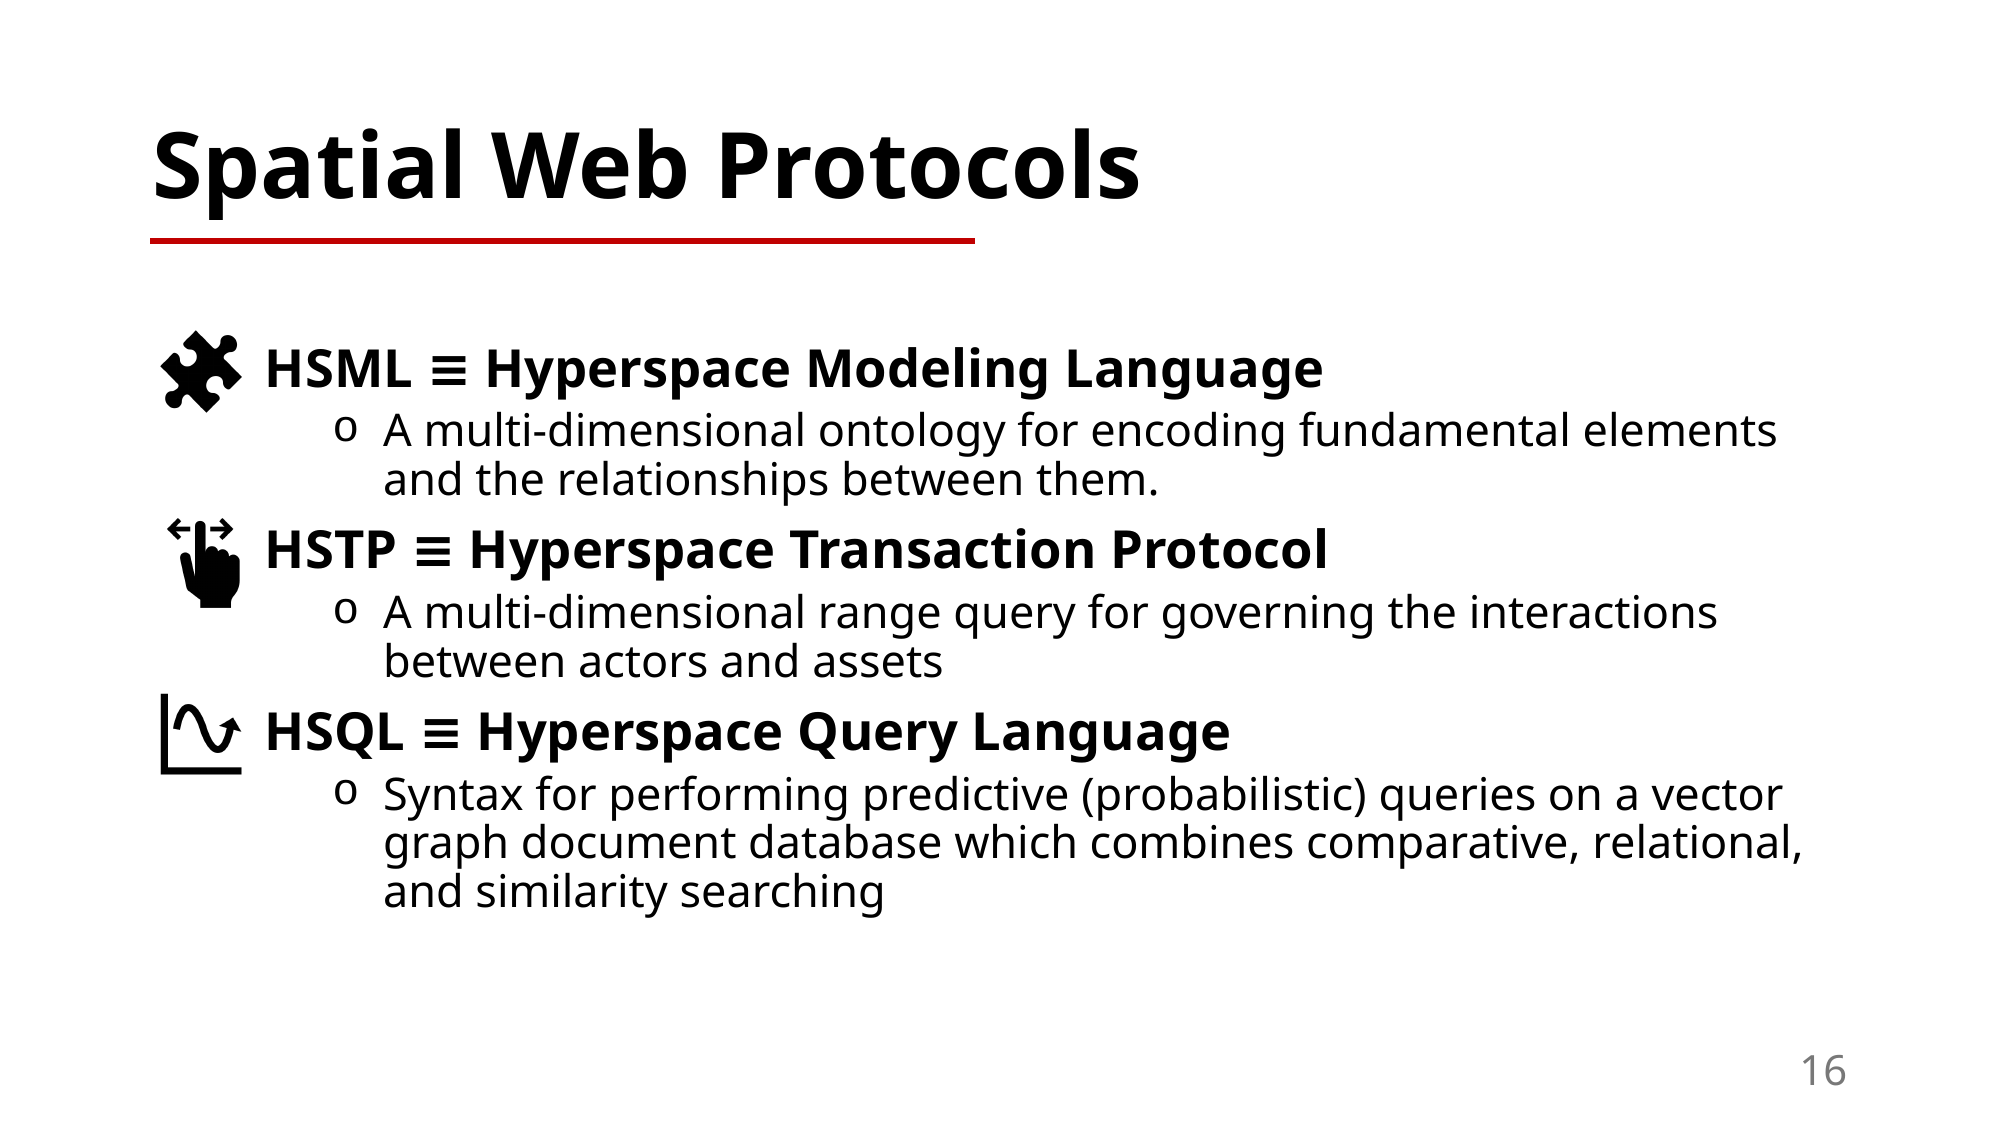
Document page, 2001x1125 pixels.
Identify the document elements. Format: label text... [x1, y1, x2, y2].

picture [144, 677, 259, 791]
picture [149, 505, 264, 620]
picture [151, 324, 251, 423]
slide_number 16 [1412, 1042, 1863, 1103]
text_box HSML ≡ Hyperspace Modeling Language A multi-dimensional ontology for encoding fundamental elements and the relationships between them. HSTP ≡ Hyperspace Transaction Protocol A multi-dimensional range query for governing the interactions between actors and assets HSQL ≡ Hyperspace Query Language Syntax for performing predictive (probabilistic) queries on a vector graph document database which combines comparative, relational, and similarity searching [249, 334, 1863, 929]
title Spatial Web Protocols [137, 59, 1863, 278]
